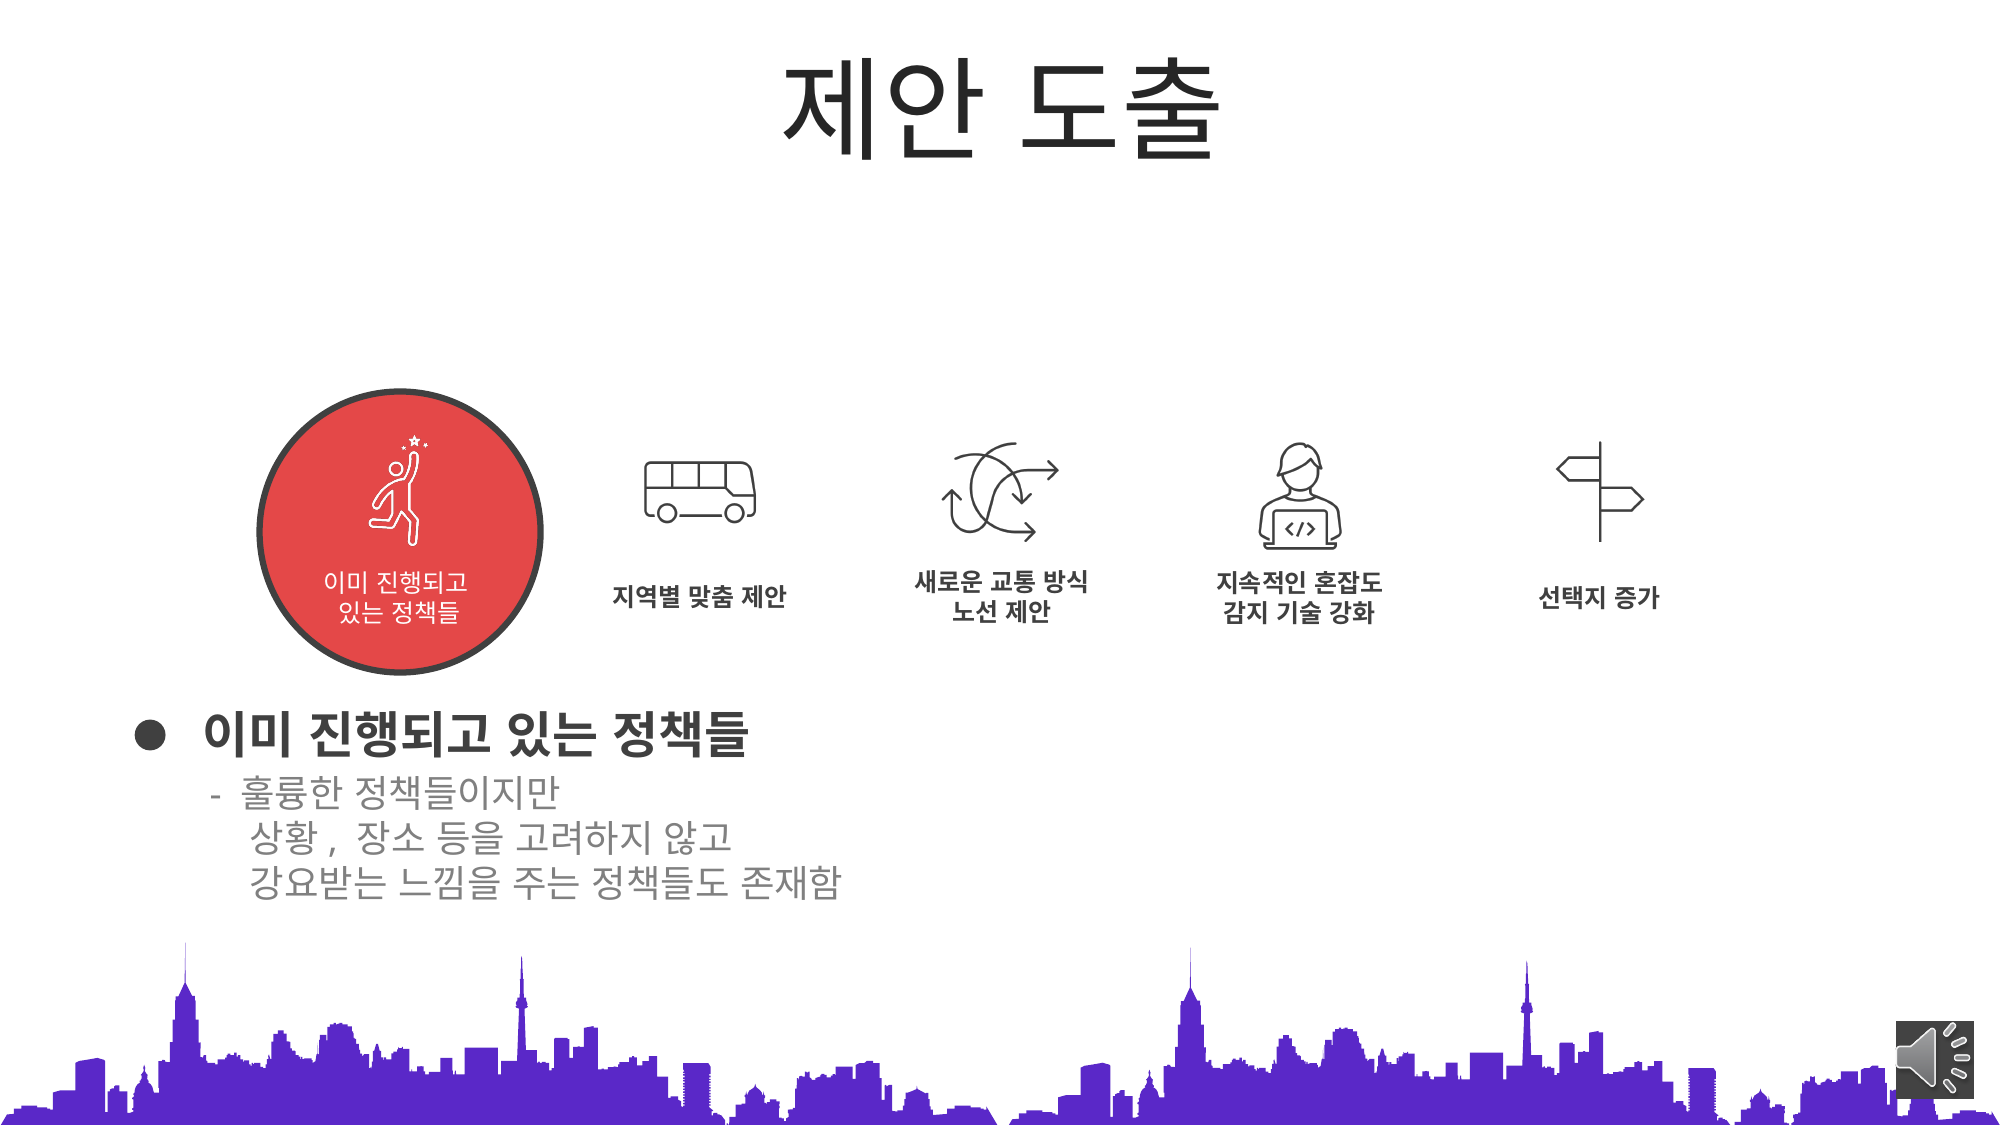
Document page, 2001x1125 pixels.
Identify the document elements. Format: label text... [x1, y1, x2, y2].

picture [339, 431, 461, 552]
text_box 이미 진행되고 있는 정책들 [309, 560, 491, 636]
list 제안 도출 [53, 55, 1952, 175]
picture [639, 431, 761, 552]
text_box 지속적인 혼잡도 감지 기술 강화 [1201, 560, 1399, 636]
picture [939, 431, 1061, 552]
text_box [137, 695, 882, 915]
text_box 지역별 맞춤 제안 [597, 573, 803, 619]
text_box 새로운 교통 방식 노선 제안 [899, 558, 1105, 634]
picture [1239, 431, 1361, 552]
text_box 선택지 증가 [1523, 575, 1676, 620]
picture [1539, 431, 1661, 552]
picture [1894, 1019, 1975, 1100]
text_box [259, 390, 542, 674]
